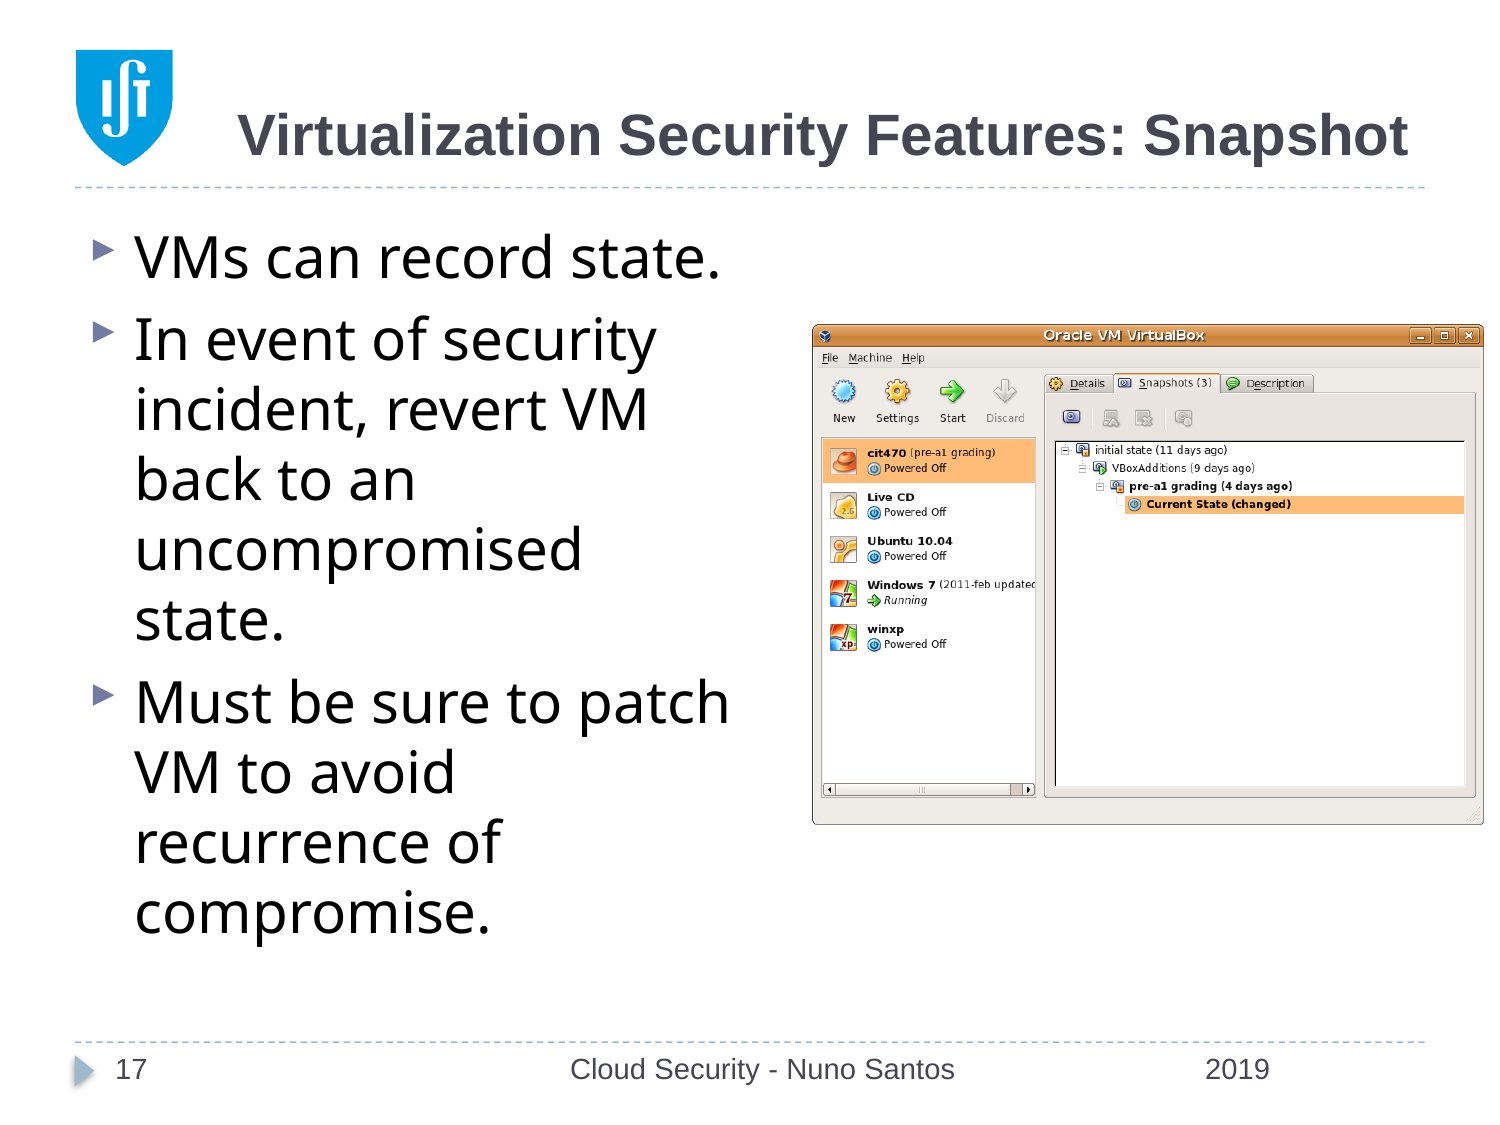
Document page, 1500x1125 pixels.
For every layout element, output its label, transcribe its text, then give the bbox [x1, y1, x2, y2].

picture [68, 42, 180, 175]
picture [812, 324, 1484, 825]
slide_number 17 [100, 1042, 426, 1103]
title Virtualization Security Features: Snapshot [200, 24, 1425, 175]
list VMs can record state. In event of security incident, revert VM back to an uncompromised state. Must be sure to patch VM to avoid recurrence of compromise. [75, 212, 763, 1005]
slide_number 2019 [1051, 1042, 1426, 1103]
footer Cloud Security - Nuno Santos [475, 1042, 1051, 1103]
